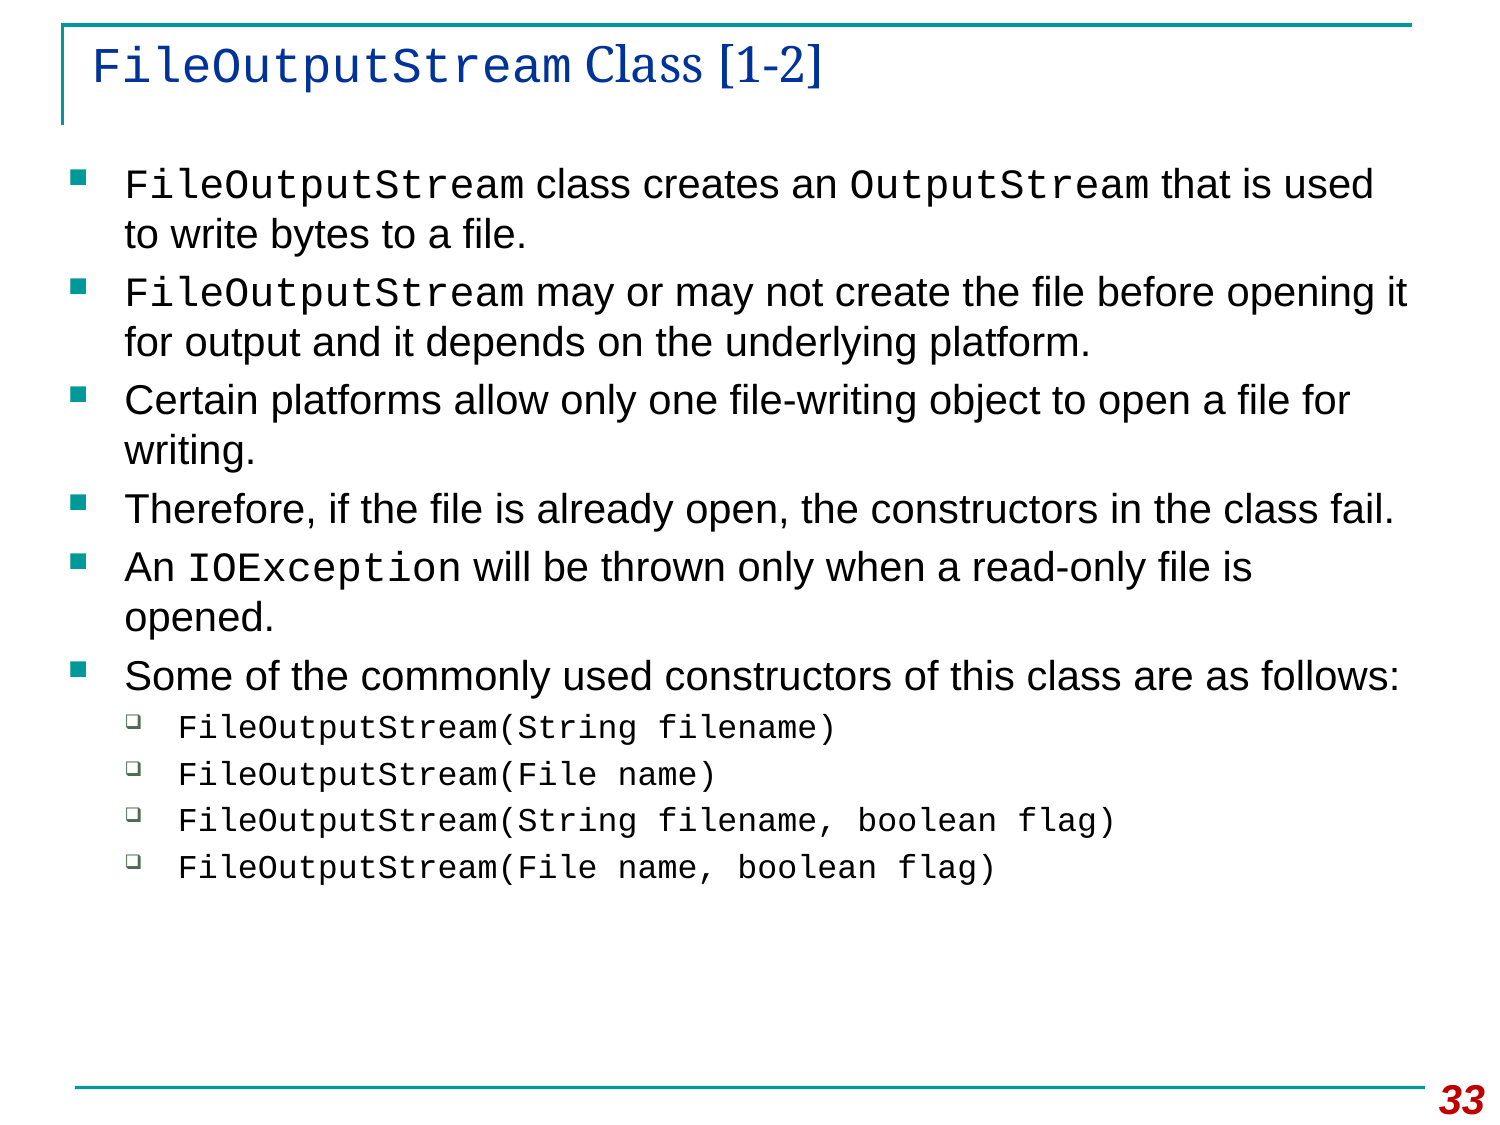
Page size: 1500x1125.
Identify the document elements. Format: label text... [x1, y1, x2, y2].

list FileOutputStream class creates an OutputStream that is used to write bytes to a file. FileOutputStream may or may not create the file before opening it for output and it depends on the underlying platform. Certain platforms allow only one file-writing object to open a file for writing. Therefore, if the file is already open, the constructors in the class fail. An IOException will be thrown only when a read-only file is opened. Some of the commonly used constructors of this class are as follows: FileOutputStream(String filename) FileOutputStream(File name) FileOutputStream(String filename, boolean flag) FileOutputStream(File name, boolean flag) [52, 148, 1427, 1070]
slide_number 33 [1400, 1065, 1500, 1125]
title FileOutputStream Class [1-2] [76, 24, 1288, 93]
